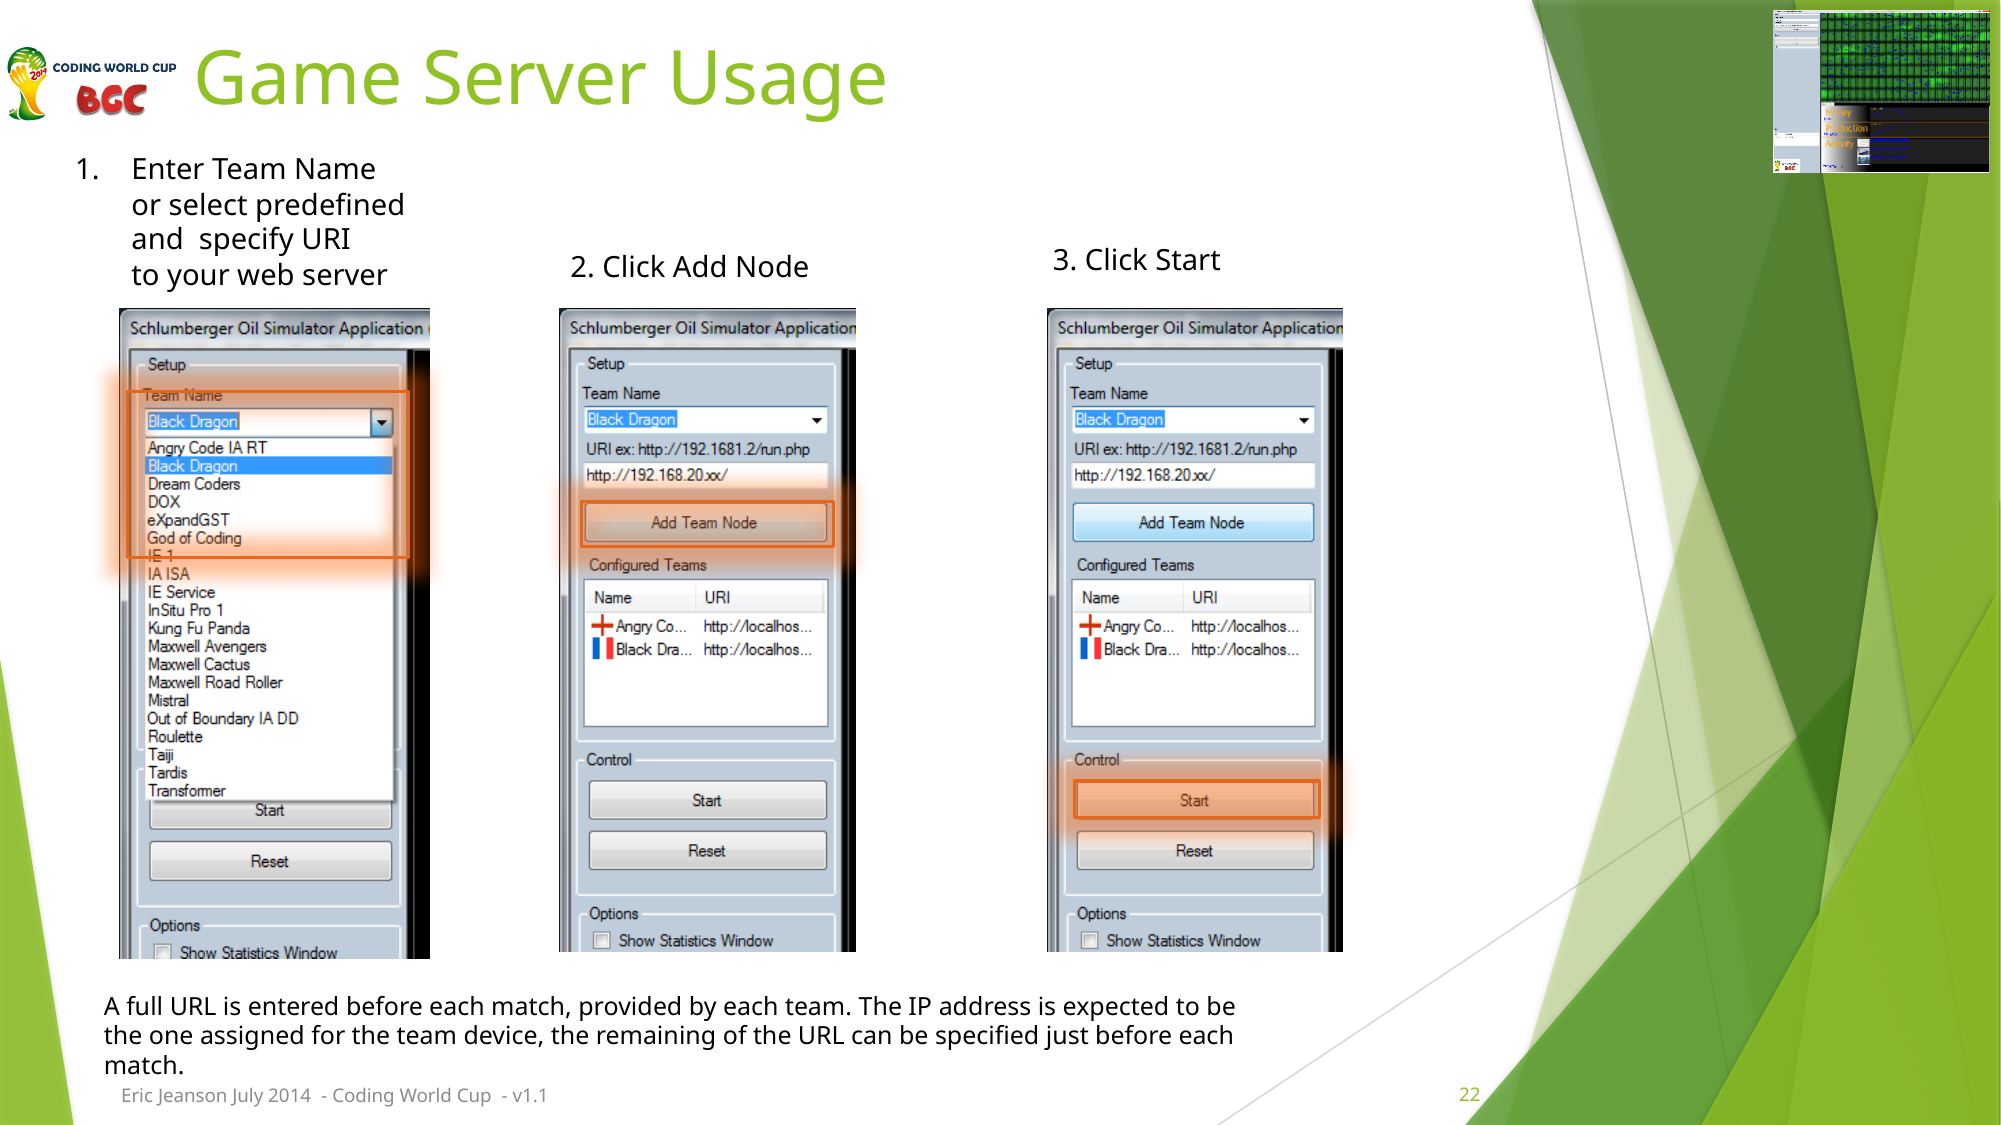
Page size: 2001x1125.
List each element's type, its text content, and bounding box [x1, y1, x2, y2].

picture [6, 39, 178, 152]
picture [558, 308, 856, 953]
picture [1772, 10, 1990, 174]
text_box 2. Click Add Node [555, 240, 825, 311]
text_box 3. Click Start [1038, 233, 1236, 319]
text_box Enter Team Name or select predefined and specify URI to your web server [60, 143, 421, 334]
title Game Server Usage [178, 22, 1590, 239]
text_box A full URL is entered before each match, provided by each team. The IP address is expected to be the one assigned for the team device, the remaining of the URL can be specified just before each match. [89, 982, 1266, 1088]
picture [1046, 308, 1344, 953]
picture [118, 308, 430, 960]
